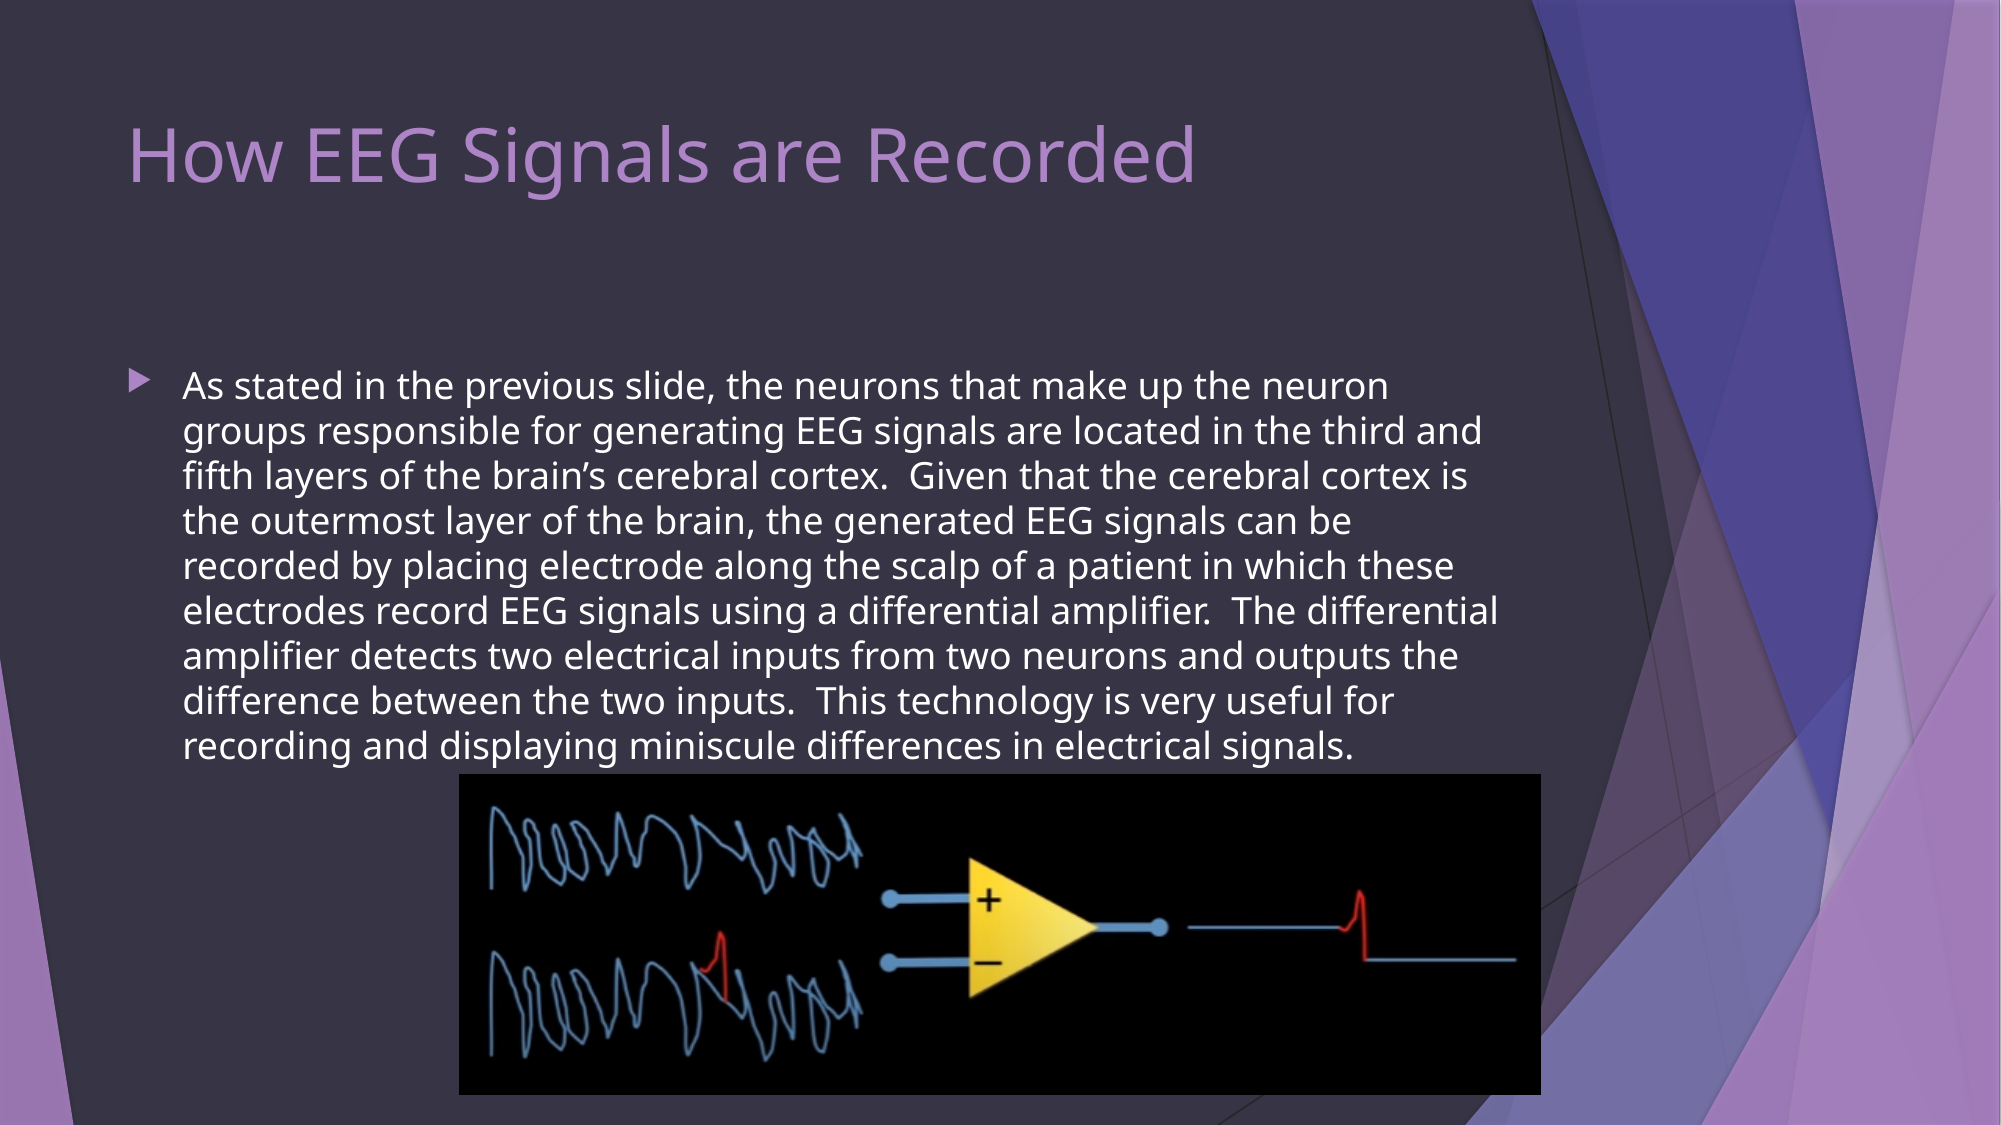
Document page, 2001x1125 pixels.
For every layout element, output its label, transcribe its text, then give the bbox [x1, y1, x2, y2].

title How EEG Signals are Recorded [111, 99, 1522, 317]
picture [458, 774, 1542, 1096]
list As stated in the previous slide, the neurons that make up the neuron groups responsible for generating EEG signals are located in the third and fifth layers of the brain’s cerebral cortex. Given that the cerebral cortex is the outermost layer of the brain, the generated EEG signals can be recorded by placing electrode along the scalp of a patient in which these electrodes record EEG signals using a differential amplifier. The differential amplifier detects two electrical inputs from two neurons and outputs the difference between the two inputs. This technology is very useful for recording and displaying miniscule differences in electrical signals. [111, 354, 1522, 992]
